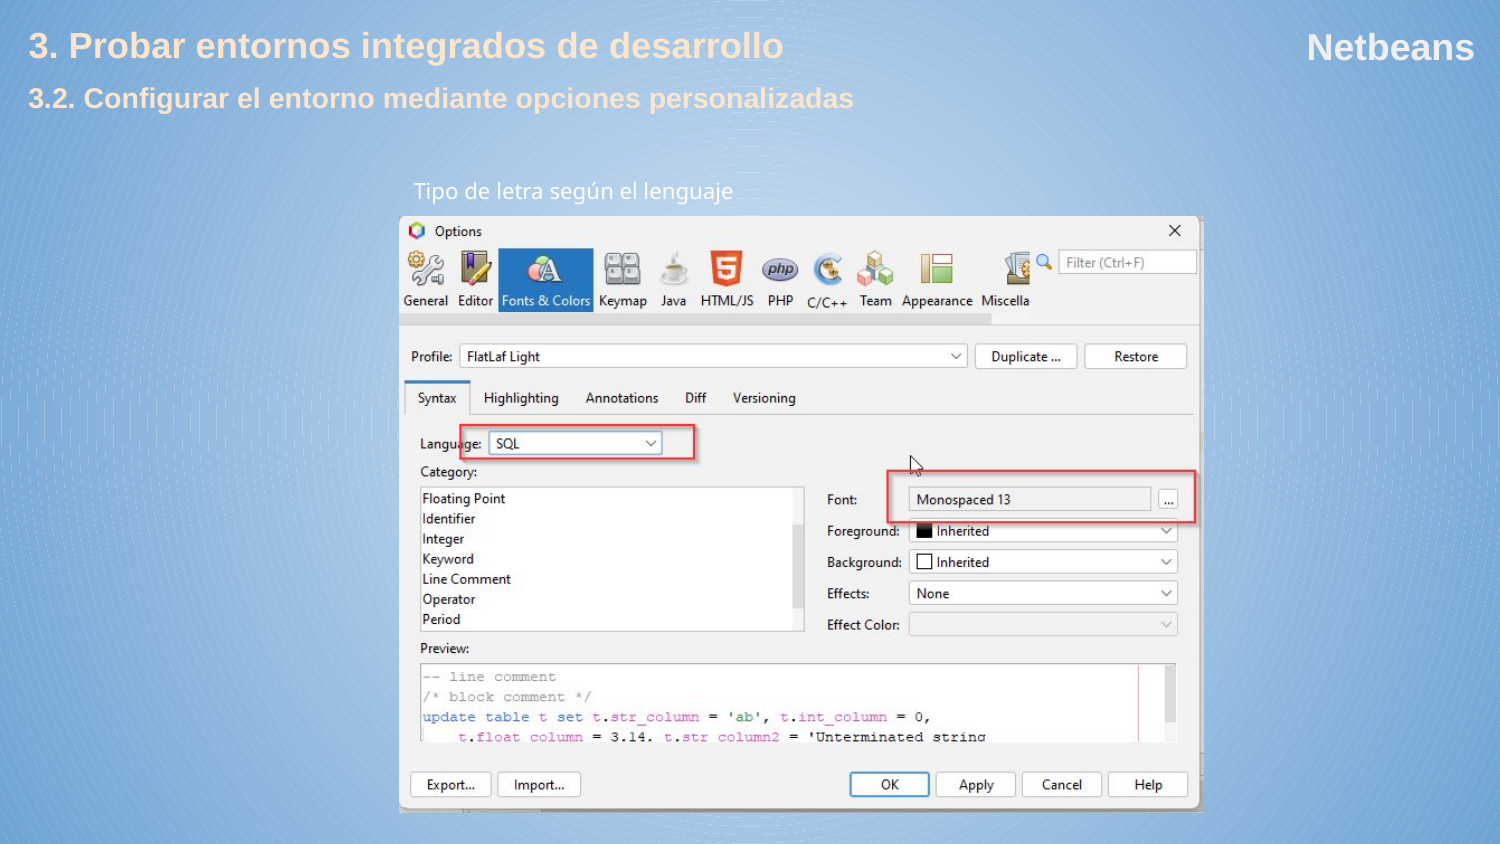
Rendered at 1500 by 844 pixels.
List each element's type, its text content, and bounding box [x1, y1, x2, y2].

text_box 3.2. Configurar el entorno mediante opciones personalizadas [28, 79, 871, 114]
text_box 3. Probar entornos integrados de desarrollo [28, 22, 806, 66]
text_box Tipo de letra según el lenguaje [413, 177, 740, 205]
text_box Netbeans [1306, 22, 1486, 68]
picture [399, 215, 1204, 813]
